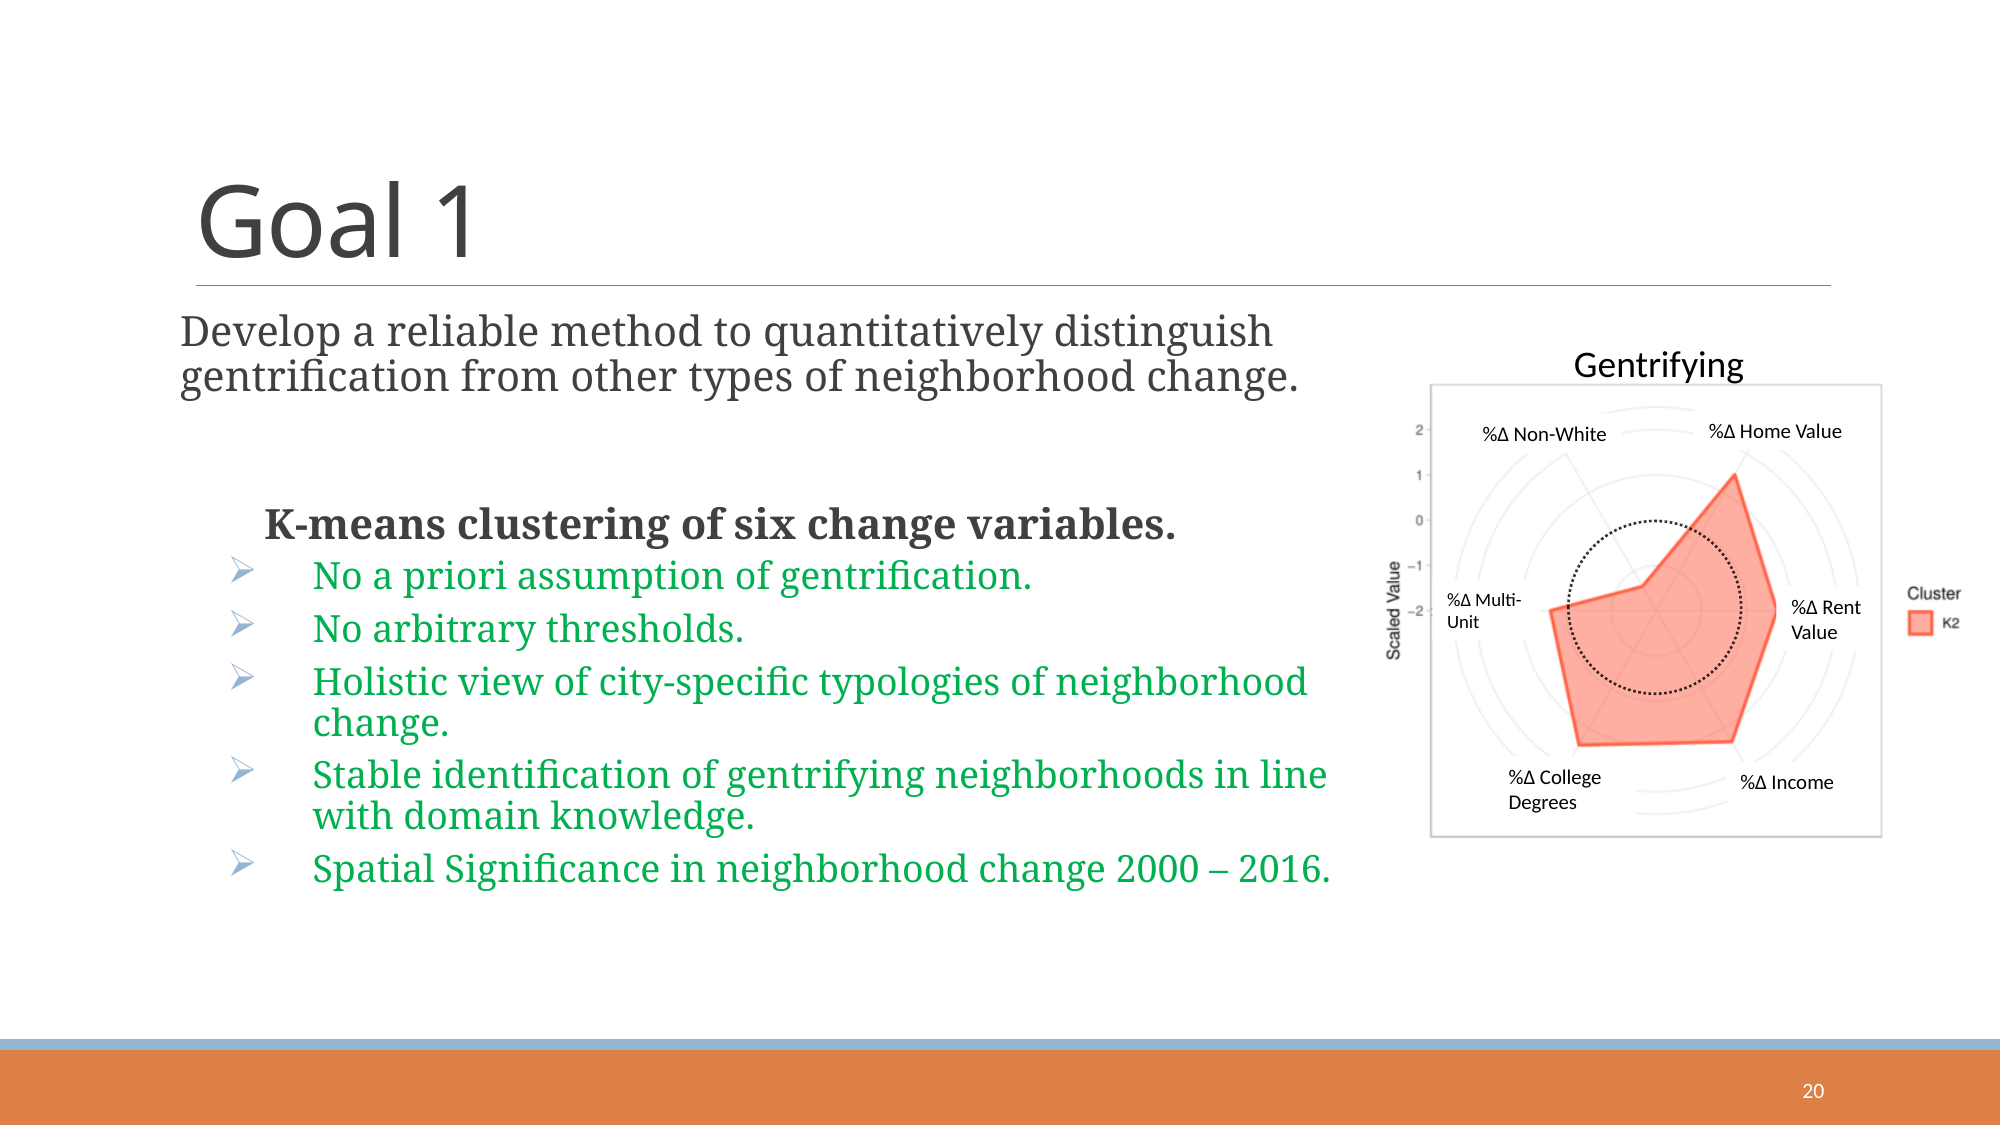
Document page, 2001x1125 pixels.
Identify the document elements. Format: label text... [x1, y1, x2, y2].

list Develop a reliable method to quantitatively distinguish gentrification from other types of neighborhood change. K-means clustering of six change variables. No a priori assumption of gentrification. No arbitrary thresholds. Holistic view of city-specific typologies of neighborhood change. Stable identification of gentrifying neighborhoods in line with domain knowledge. Spatial Significance in neighborhood change 2000 – 2016. [180, 302, 1397, 963]
picture [1361, 364, 2000, 853]
text_box Gentrifying [1559, 332, 1777, 361]
slide_number 20 [1624, 1059, 1840, 1120]
title Goal 1 [180, 47, 1830, 285]
